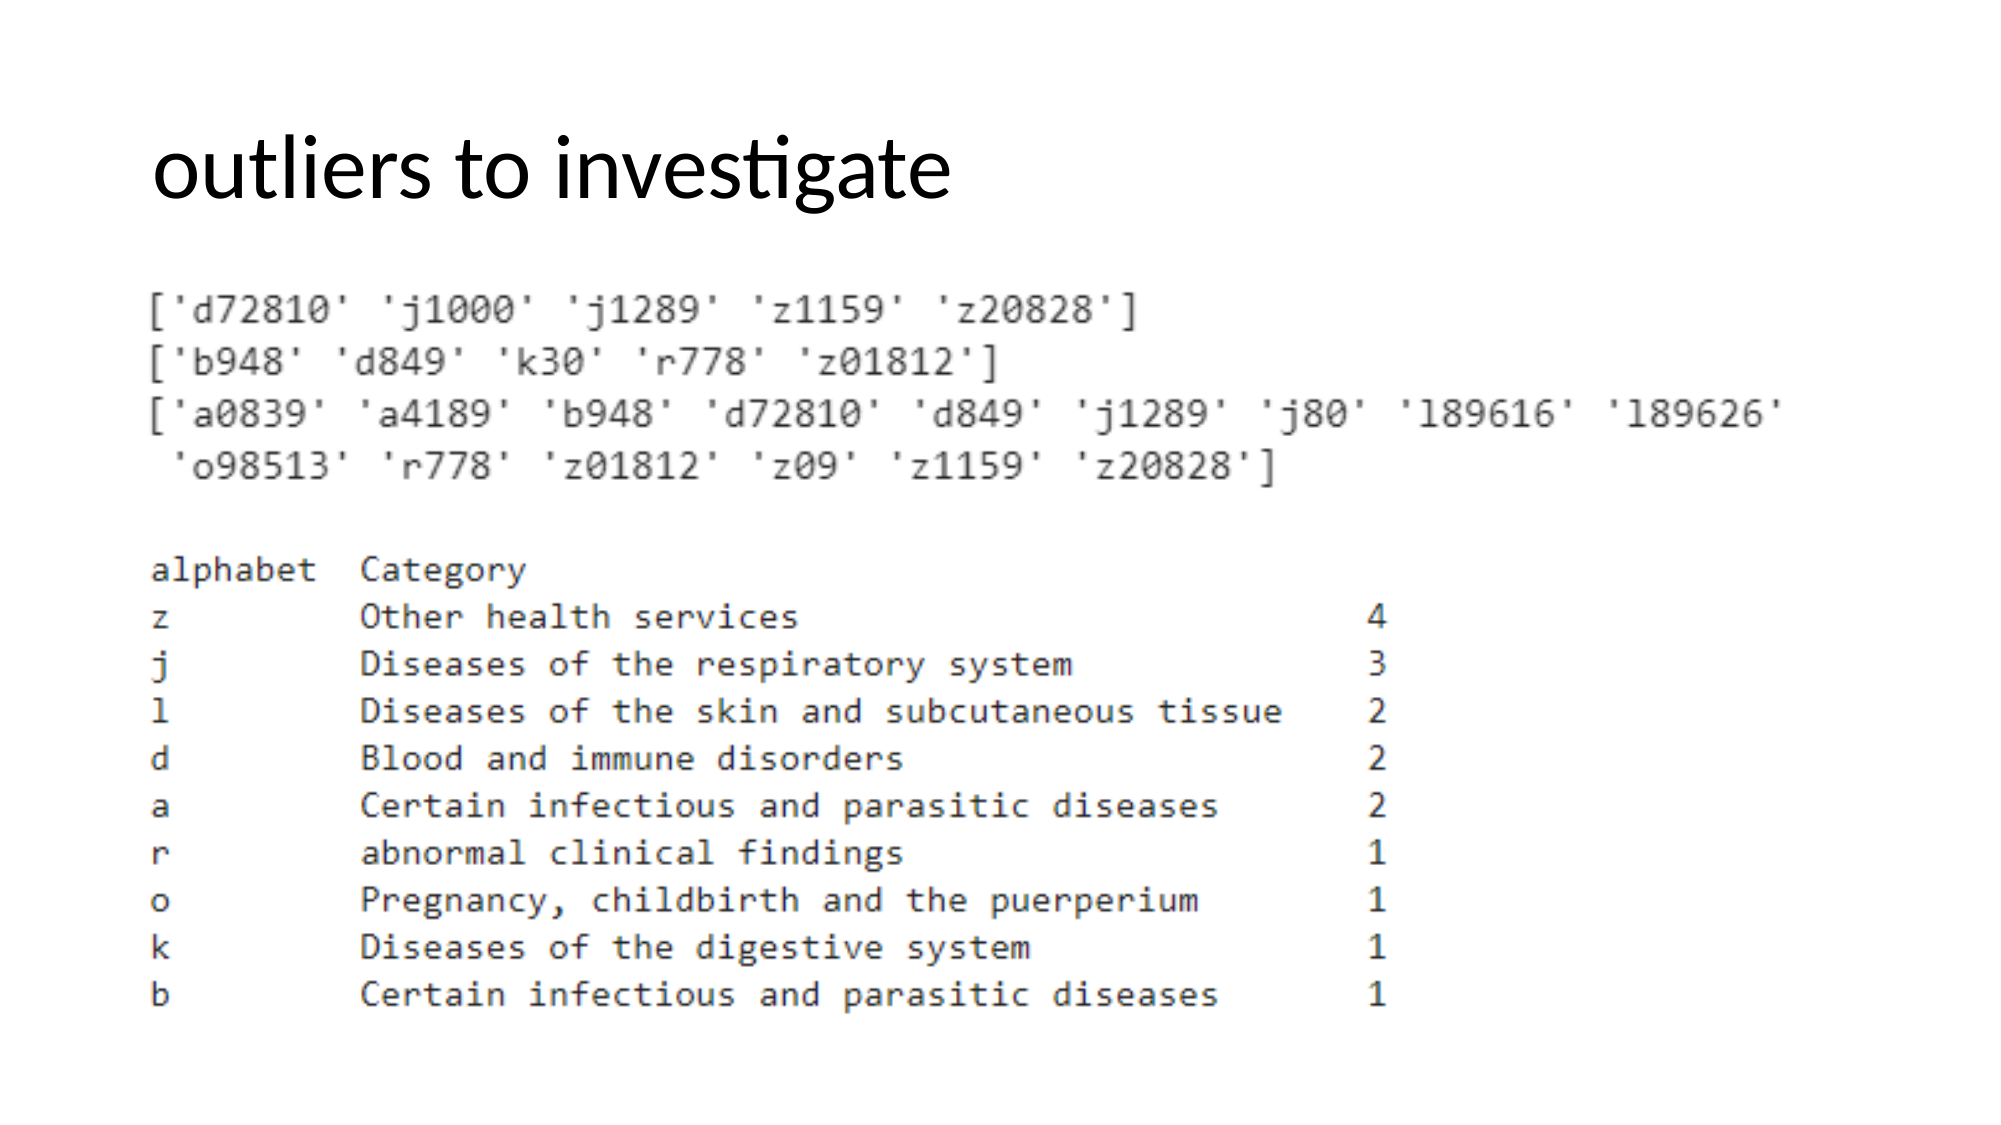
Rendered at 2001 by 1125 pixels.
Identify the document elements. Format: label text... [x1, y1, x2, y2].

picture [137, 542, 1421, 1024]
title outliers to investigate [137, 59, 1863, 277]
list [137, 277, 1893, 510]
